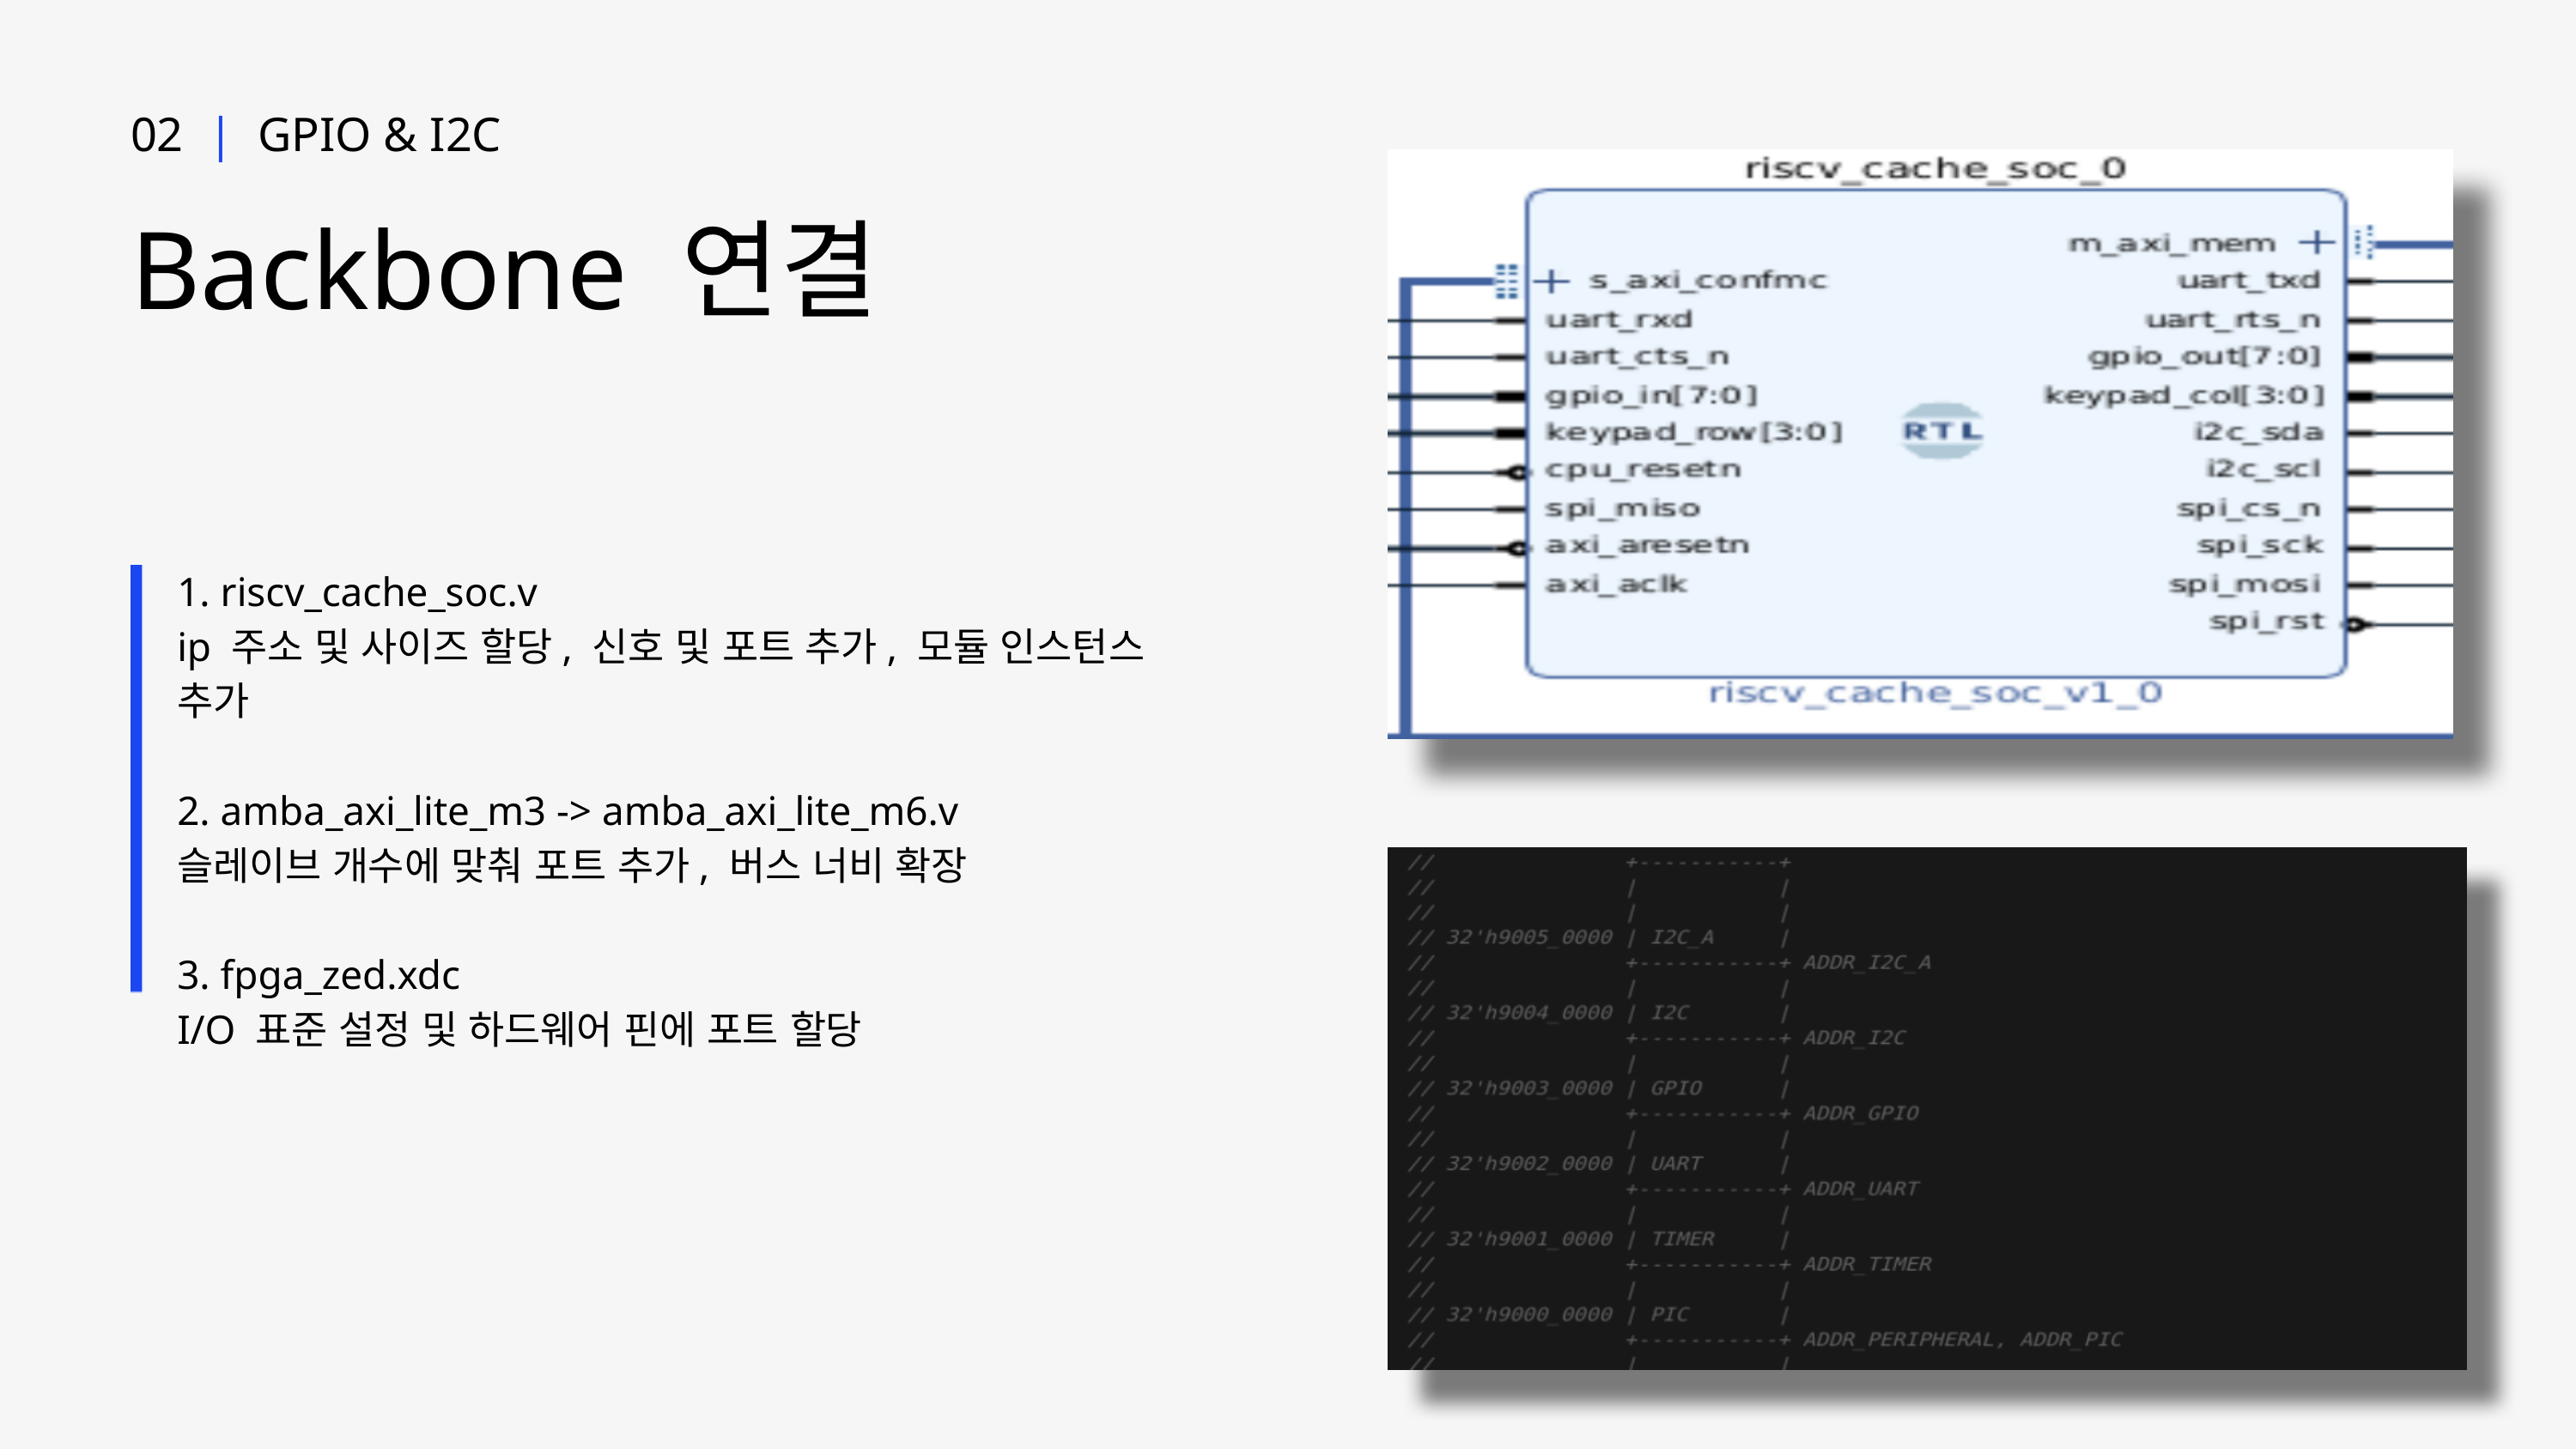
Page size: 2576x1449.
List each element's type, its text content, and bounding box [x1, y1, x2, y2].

picture [130, 565, 143, 993]
picture [1388, 149, 2453, 739]
picture [1388, 847, 2468, 1371]
text_box 1. riscv_cache_soc.v ip 주소 및 사이즈 할당, 신호 및 포트 추가, 모듈 인스턴스 추가 2. amba_axi_lite_m3 -> amba_axi_lite_m6.v 슬레이브 개수에 맞춰 포트 추가, 버스 너비 확장 3. fpga_zed.xdc I/O 표준 설정 및 하드웨어 핀에 포트 할당 [177, 560, 1206, 1111]
text_box Backbone 연결 [131, 180, 1235, 331]
text_box 02 | GPIO & I2C [131, 96, 947, 161]
